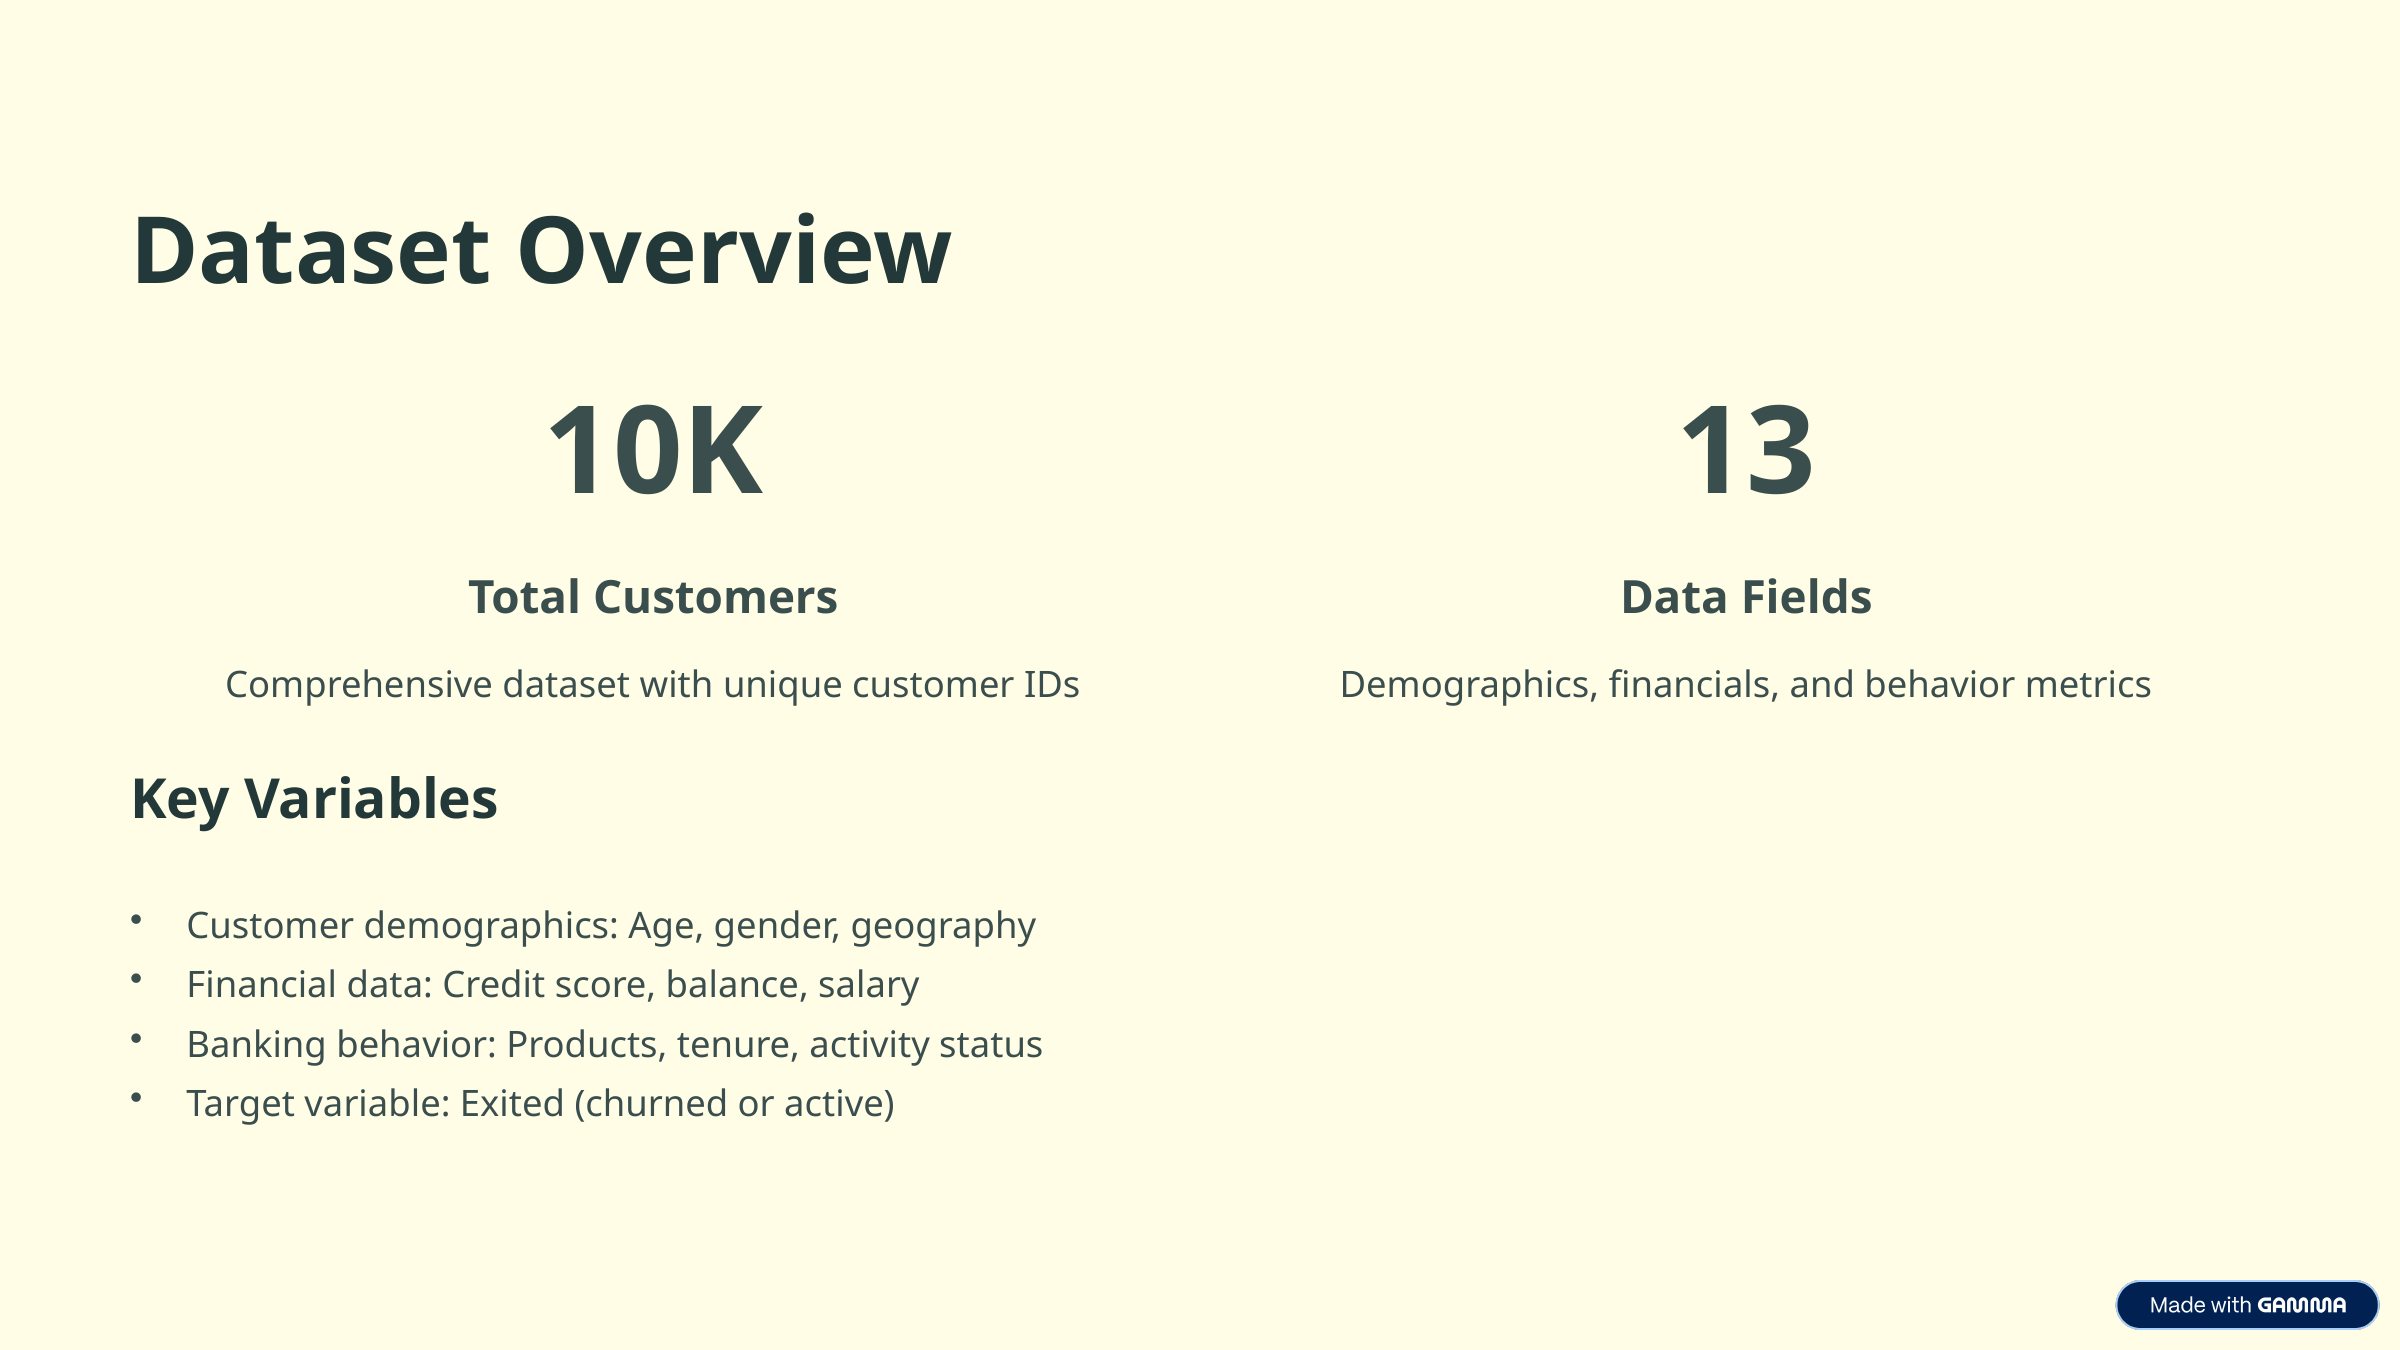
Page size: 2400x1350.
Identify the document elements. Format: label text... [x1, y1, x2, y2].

picture [2106, 1271, 2389, 1339]
text_box Customer demographics: Age, gender, geography Financial data: Credit score, balance, salary Banking behavior: Products, tenure, activity status Target variable: Exited (churned or active) [130, 886, 2270, 1125]
text_box Key Variables [130, 760, 689, 831]
text_box 10K [130, 395, 1177, 519]
text_box 13 [1223, 395, 2270, 519]
text_box Data Fields [1513, 564, 1979, 624]
text_box Demographics, financials, and behavior metrics [1223, 645, 2270, 705]
text_box Dataset Overview [130, 186, 1061, 303]
text_box Total Customers [420, 564, 886, 624]
text_box Comprehensive dataset with unique customer IDs [130, 645, 1177, 705]
